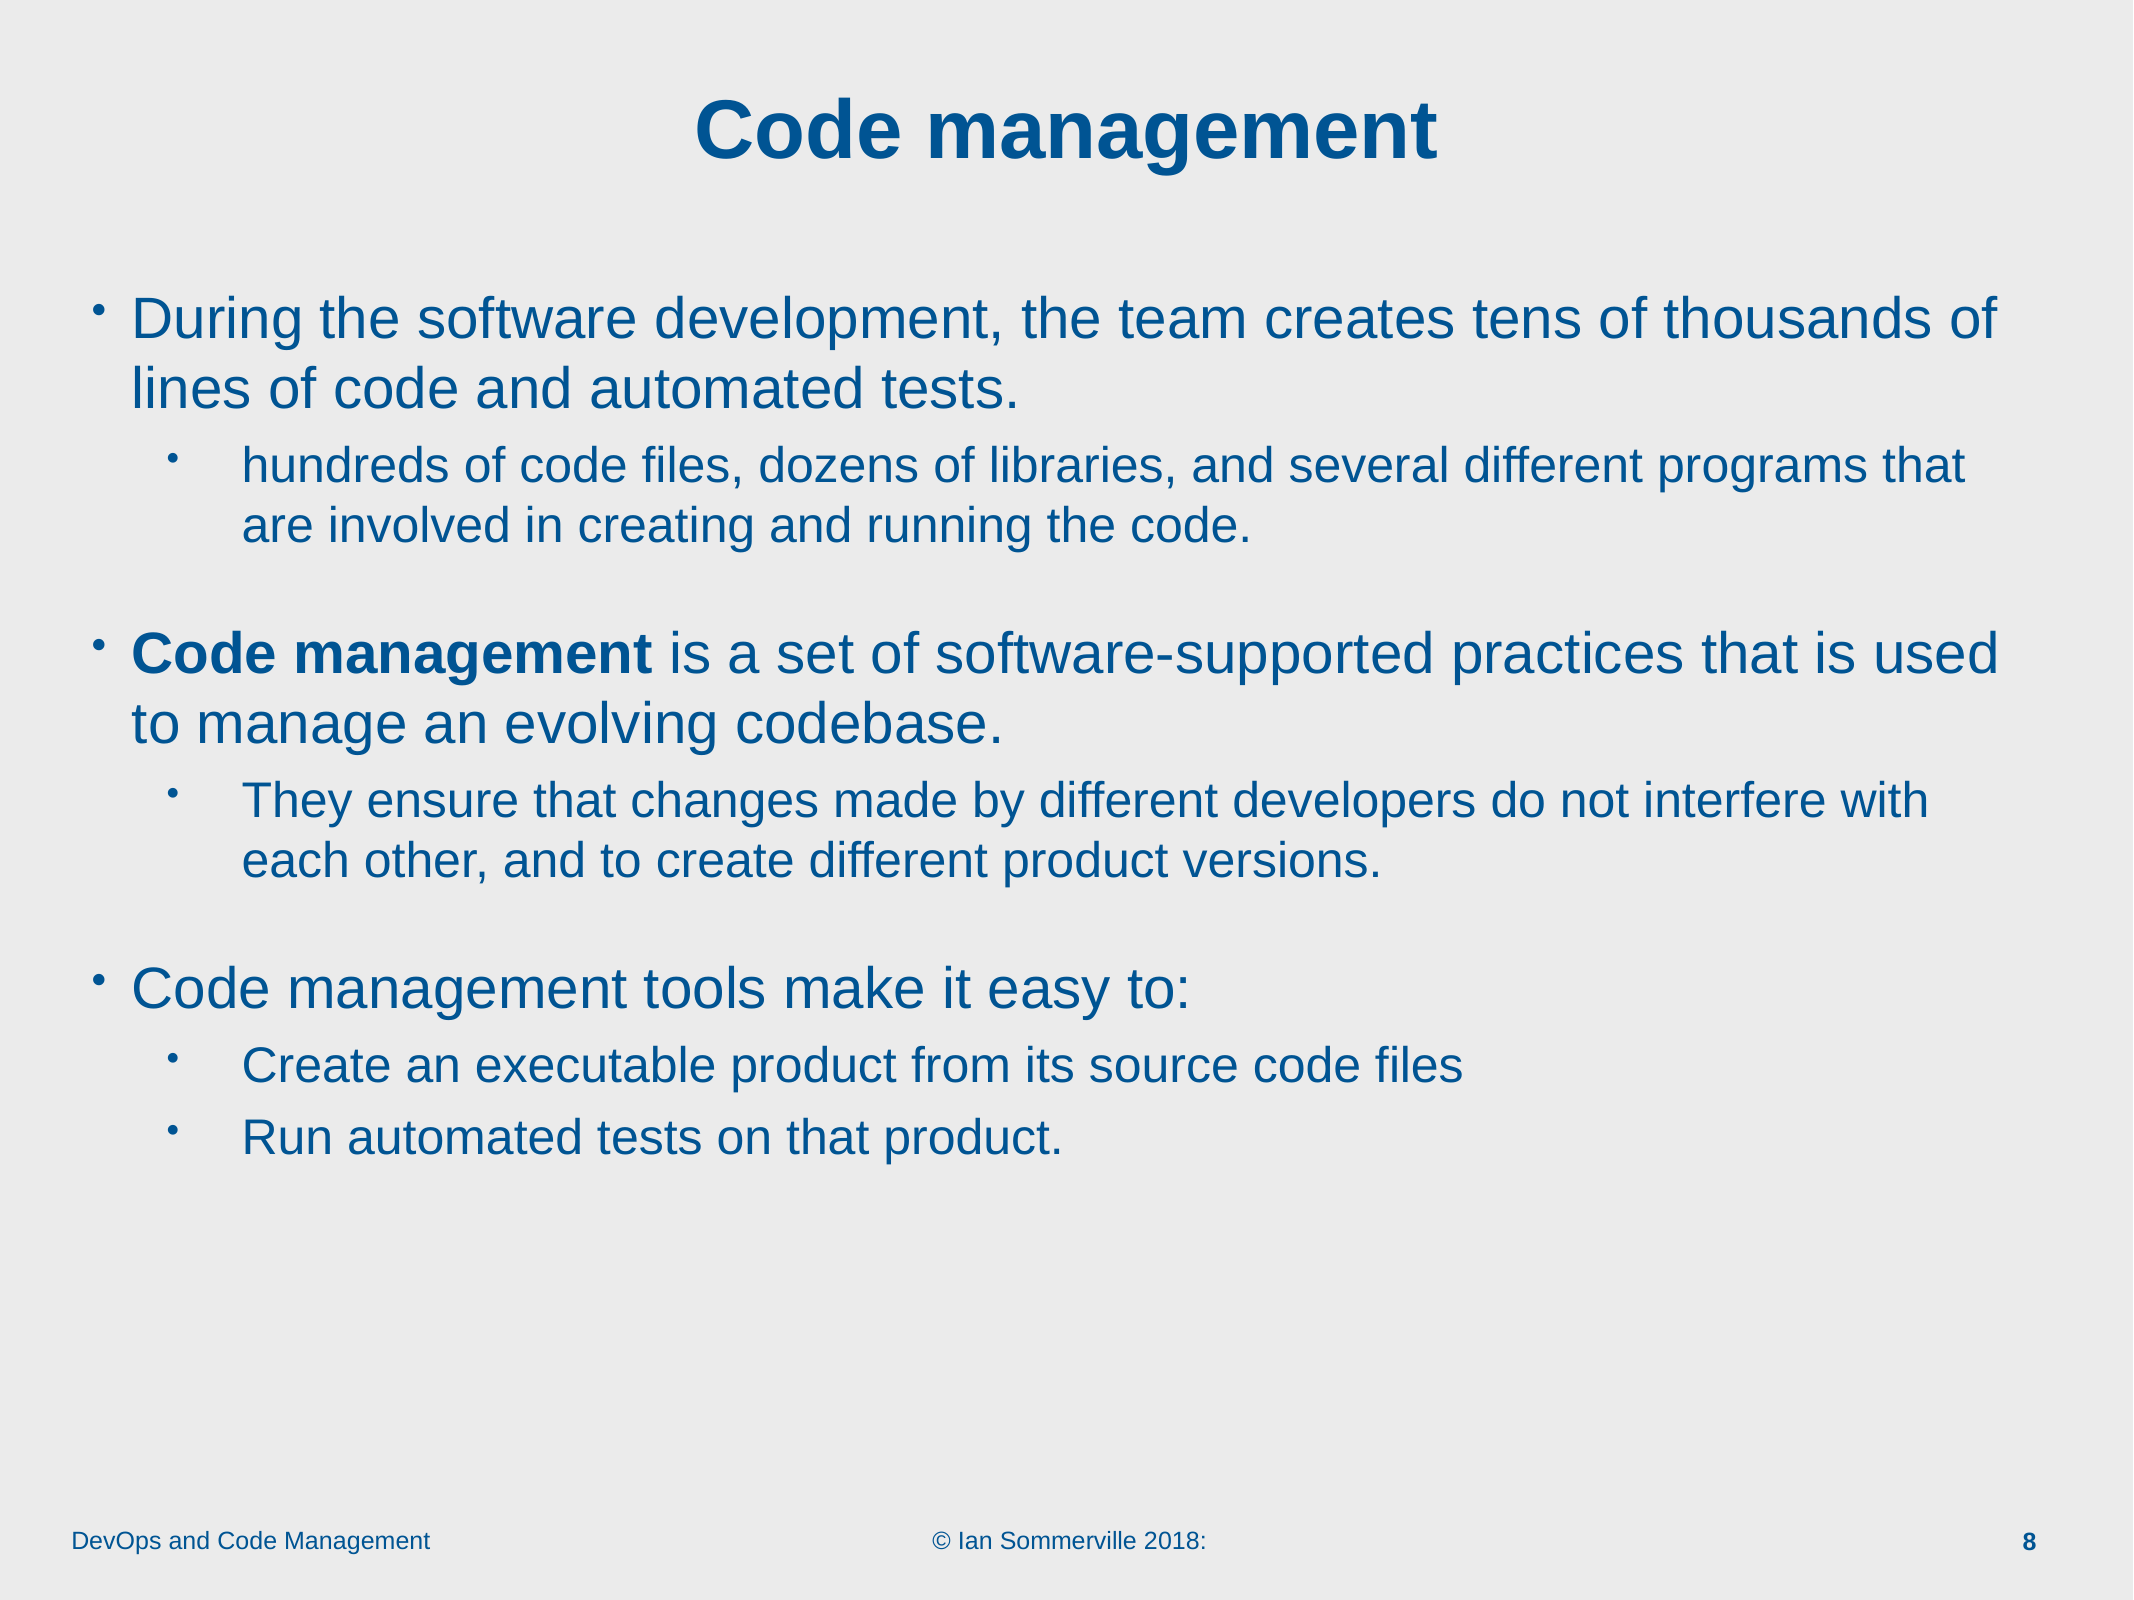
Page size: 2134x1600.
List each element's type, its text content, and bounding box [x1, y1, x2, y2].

slide_number 8 [2011, 1516, 2046, 1563]
title Code management [80, 66, 2053, 248]
list During the software development, the team creates tens of thousands of lines of code and automated tests. hundreds of code files, dozens of libraries, and several different programs that are involved in creating and running the code. Code management is a set of software-supported practices that is used to manage an evolving codebase. They ensure that changes made by different developers do not interfere with each other, and to create different product versions. Code management tools make it easy to: Create an executable product from its source code files Run automated tests on that product. [82, 271, 2029, 1454]
